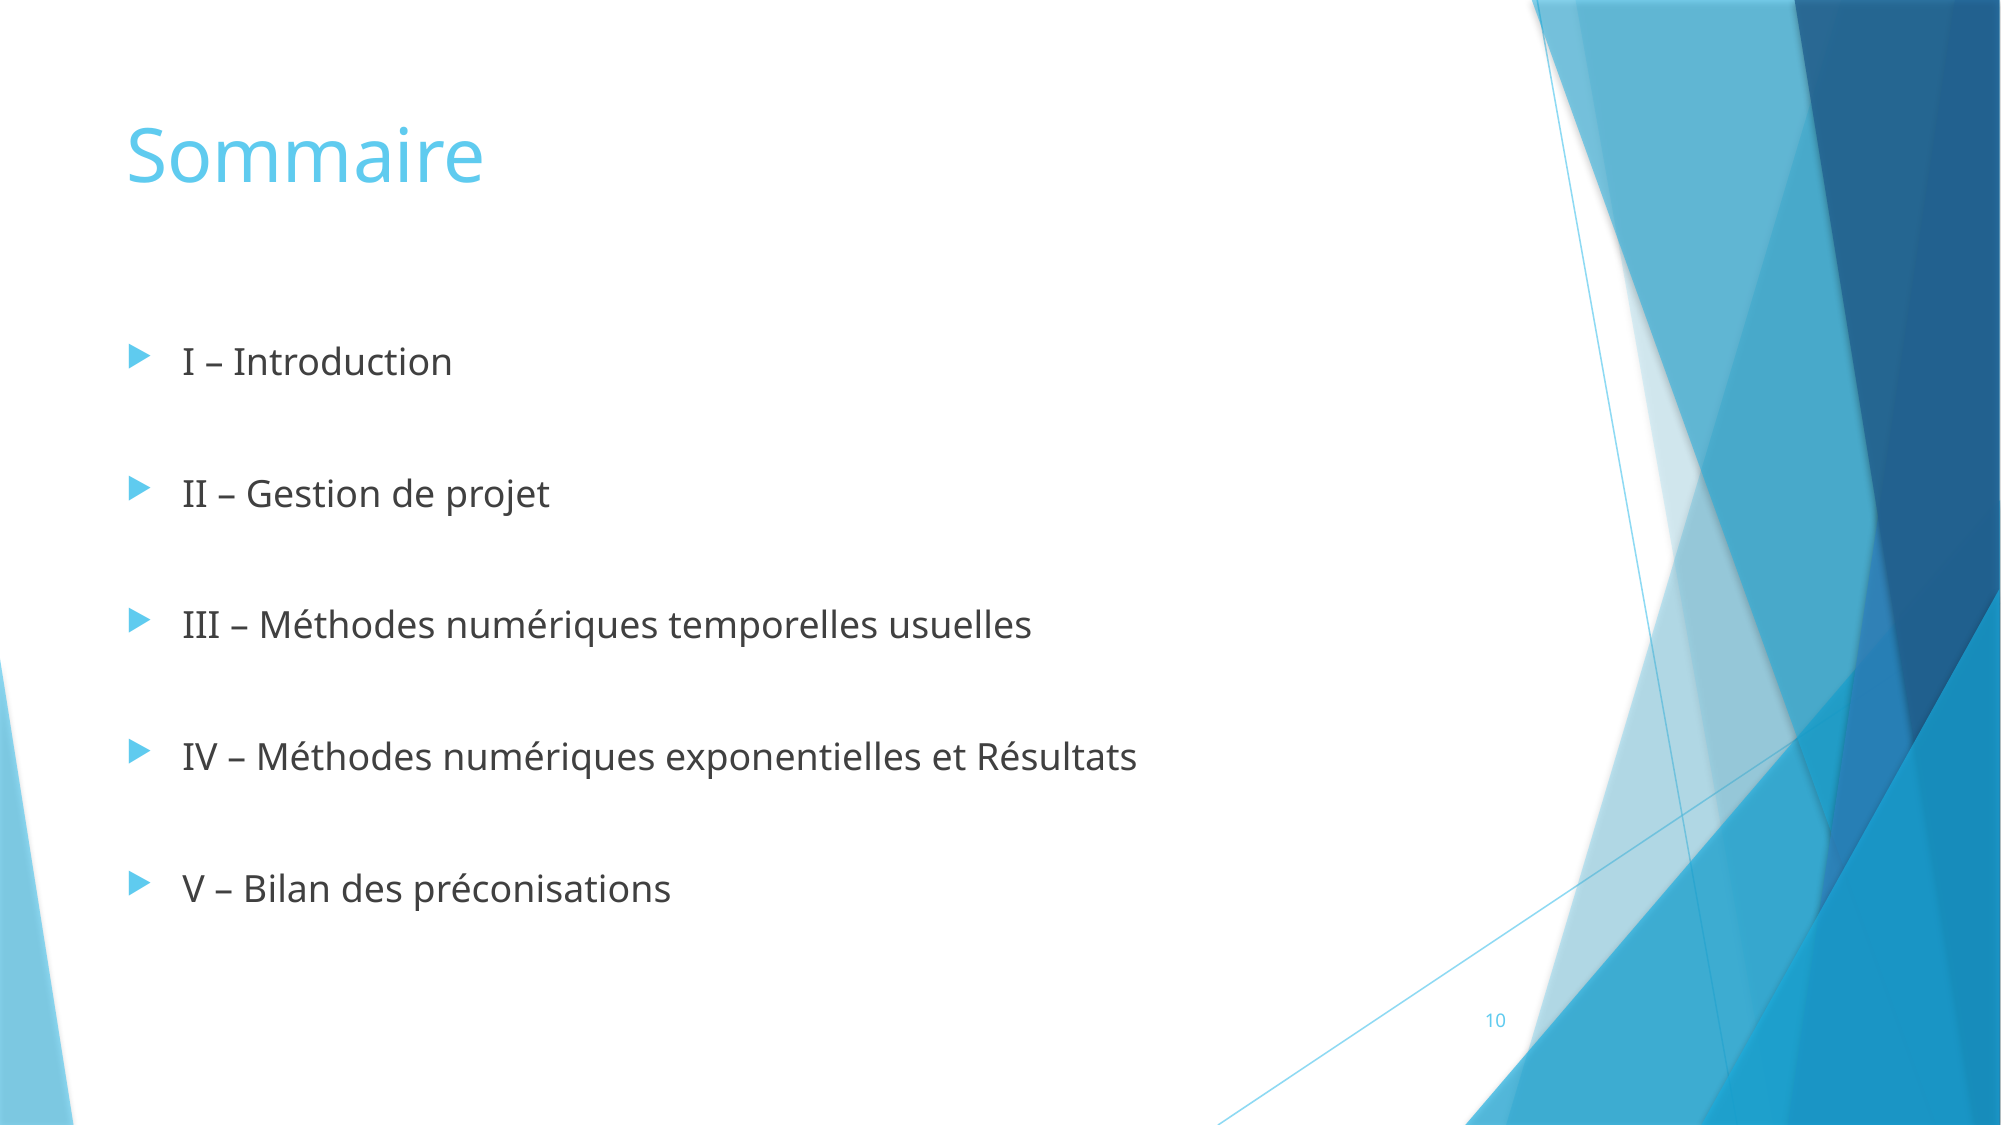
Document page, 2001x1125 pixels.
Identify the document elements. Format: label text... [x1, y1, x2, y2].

title Sommaire [111, 99, 1522, 317]
list I – Introduction II – Gestion de projet III – Méthodes numériques temporelles usuelles IV – Méthodes numériques exponentielles et Résultats V – Bilan des préconisations [111, 330, 1522, 968]
slide_number 10 [1409, 991, 1522, 1051]
